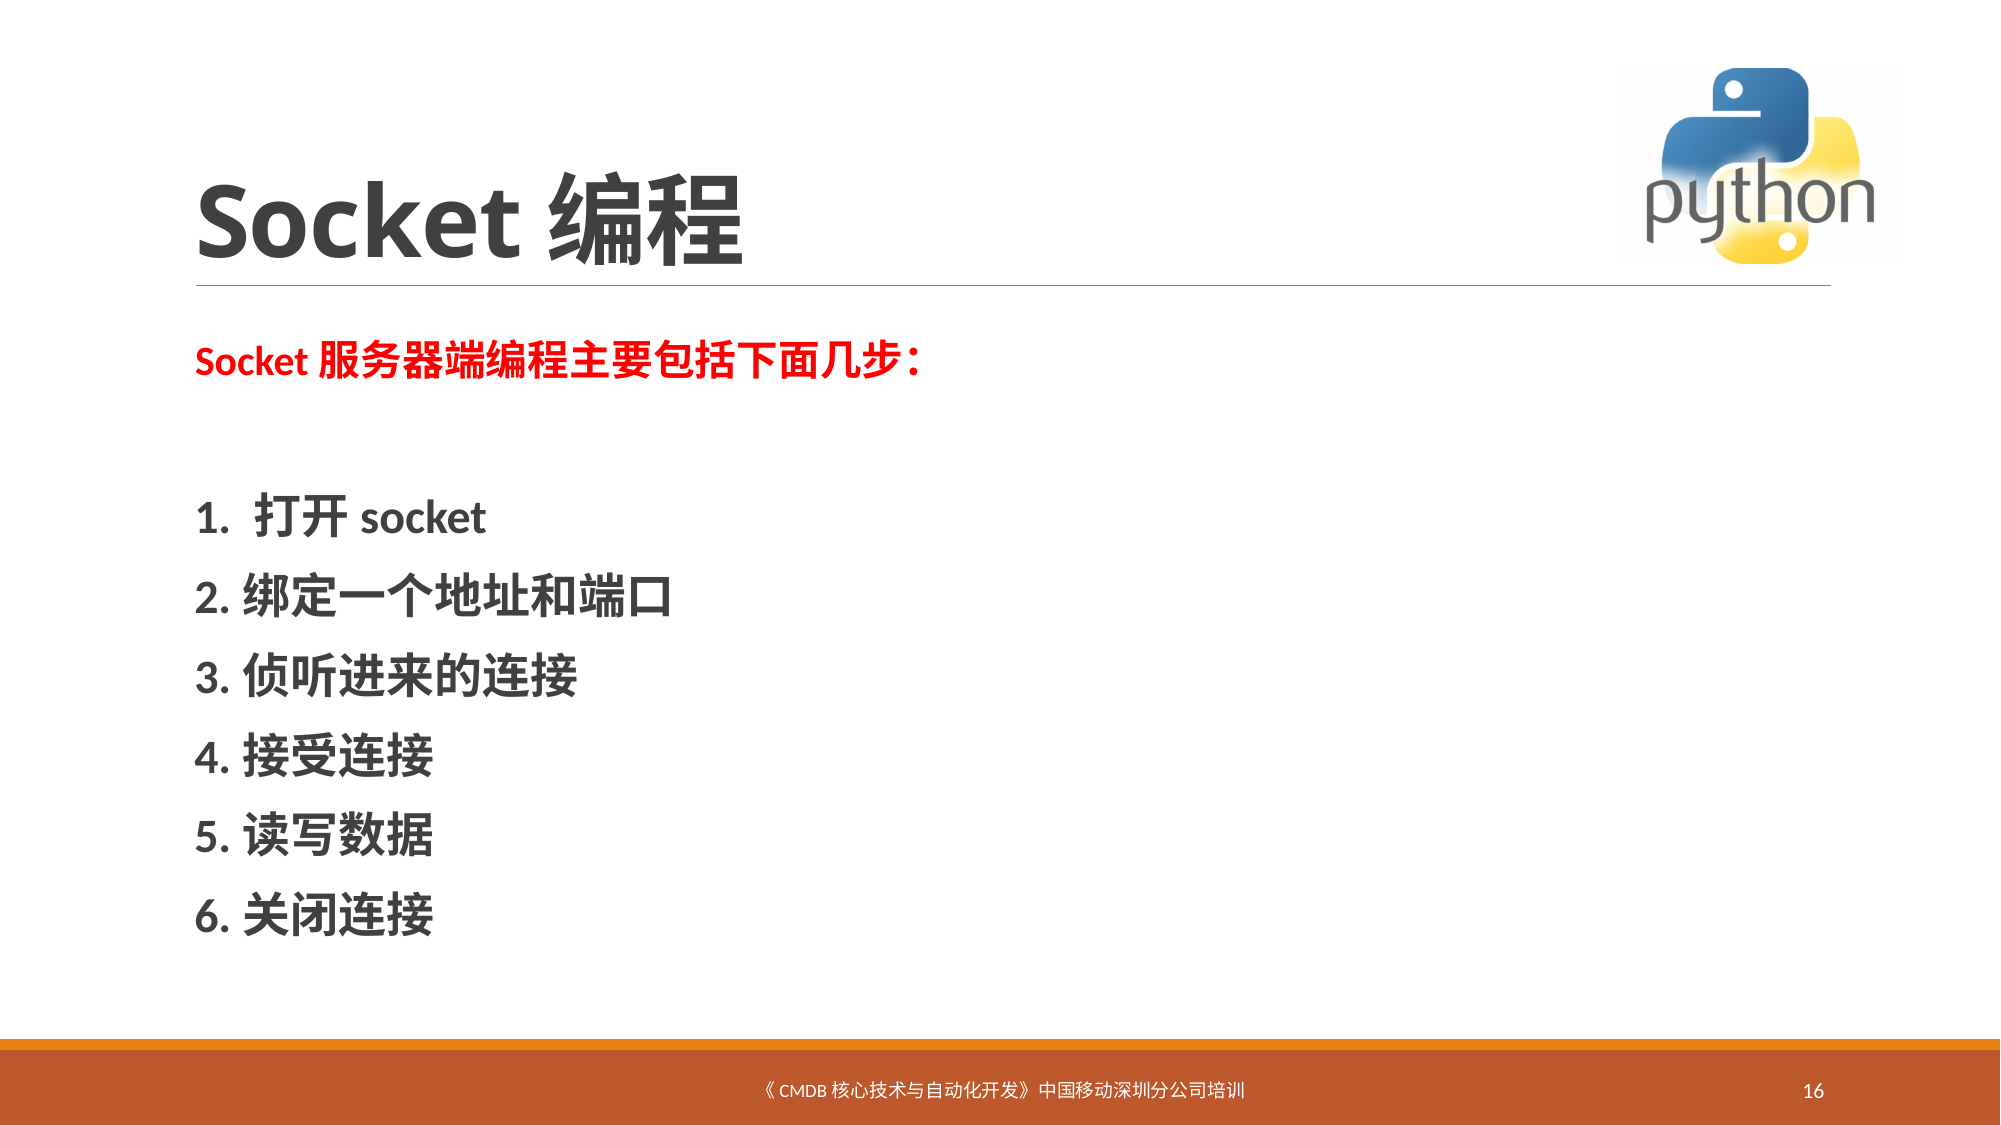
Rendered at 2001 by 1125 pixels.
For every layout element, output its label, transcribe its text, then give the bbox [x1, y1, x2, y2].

title Socket编程 [180, 47, 1830, 285]
slide_number 16 [1624, 1059, 1840, 1120]
text_box Socket服务器端编程主要包括下面几步： [180, 332, 1951, 409]
footer 《CMDB核心技术与自动化开发》中国移动深圳分公司培训 [604, 1059, 1396, 1120]
picture [1616, 68, 1906, 264]
list 1. 打开socket 2.绑定一个地址和端口 3.侦听进来的连接 4.接受连接 5.读写数据 6.关闭连接 [180, 409, 1022, 953]
